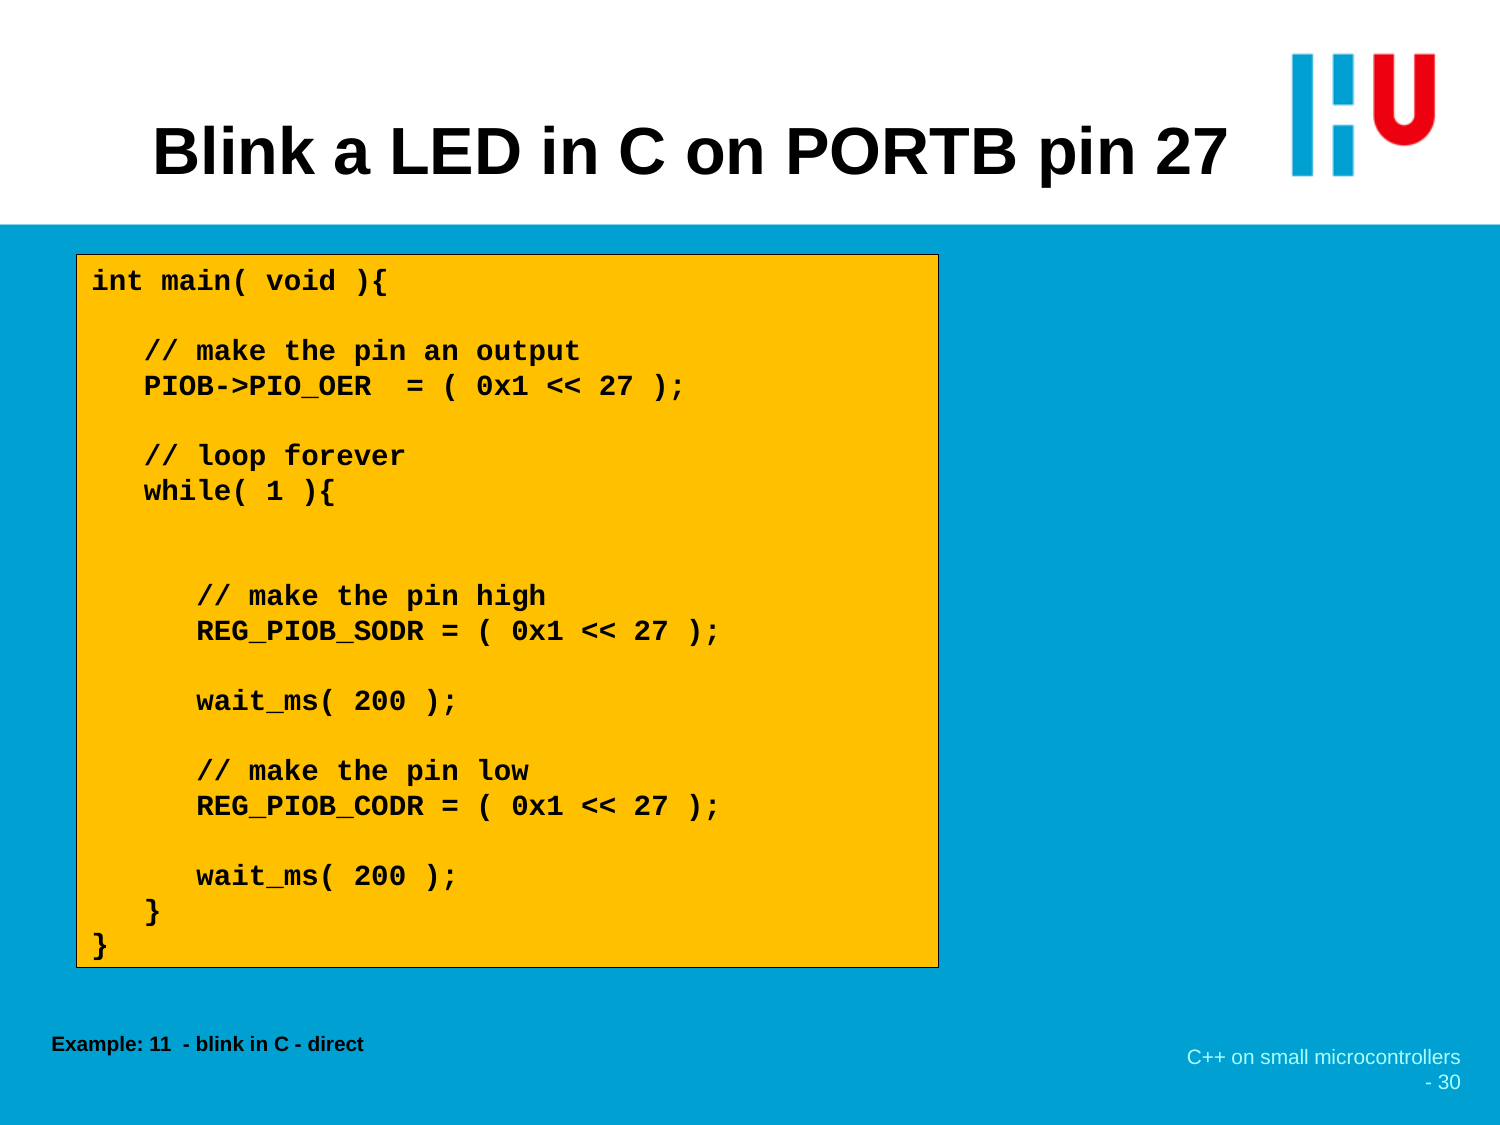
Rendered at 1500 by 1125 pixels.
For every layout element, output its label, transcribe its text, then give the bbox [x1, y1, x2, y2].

list Example: 11 - blink in C - direct [36, 1023, 1387, 1106]
picture [0, 0, 1500, 224]
title Blink a LED in C on PORTB pin 27 [137, 99, 1282, 196]
text_box int main( void ){ // make the pin an output PIOB->PIO_OER = ( 0x1 << 27 ); // loop forever while( 1 ){ // make the pin high REG_PIOB_SODR = ( 0x1 << 27 ); wait_ms( 200 ); // make the pin low REG_PIOB_CODR = ( 0x1 << 27 ); wait_ms( 200 ); } } [76, 254, 939, 968]
slide_number C++ on small microcontrollers - 30 [1387, 1030, 1476, 1106]
